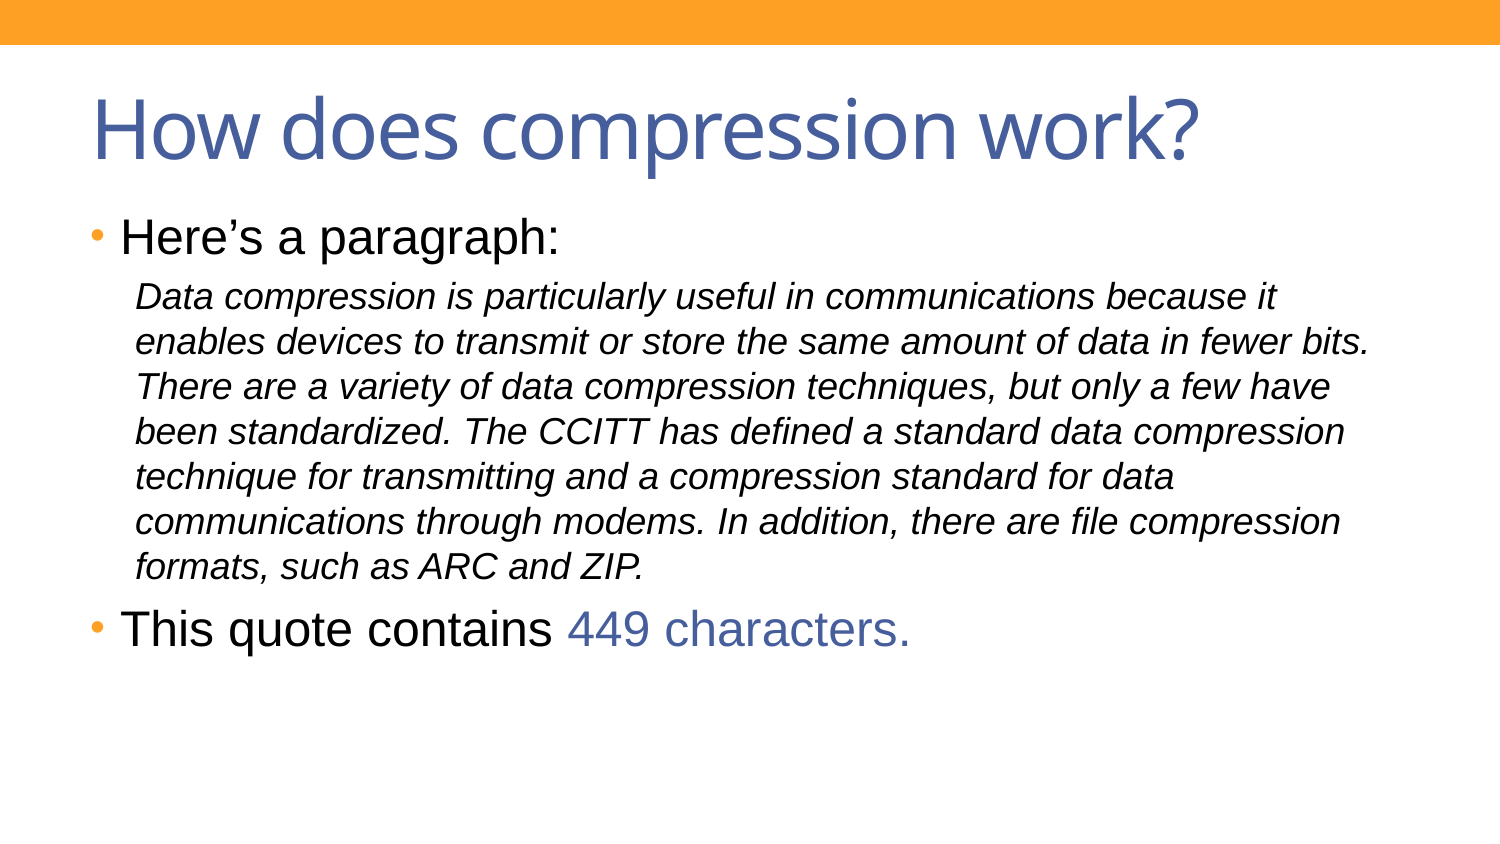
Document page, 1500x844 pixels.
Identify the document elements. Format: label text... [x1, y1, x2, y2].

title How does compression work? [75, 65, 1425, 188]
list Here’s a paragraph: Data compression is particularly useful in communications because it enables devices to transmit or store the same amount of data in fewer bits. There are a variety of data compression techniques, but only a few have been standardized. The CCITT has defined a standard data compression technique for transmitting and a compression standard for data communications through modems. In addition, there are file compression formats, such as ARC and ZIP. This quote contains 449 characters. [75, 196, 1425, 797]
